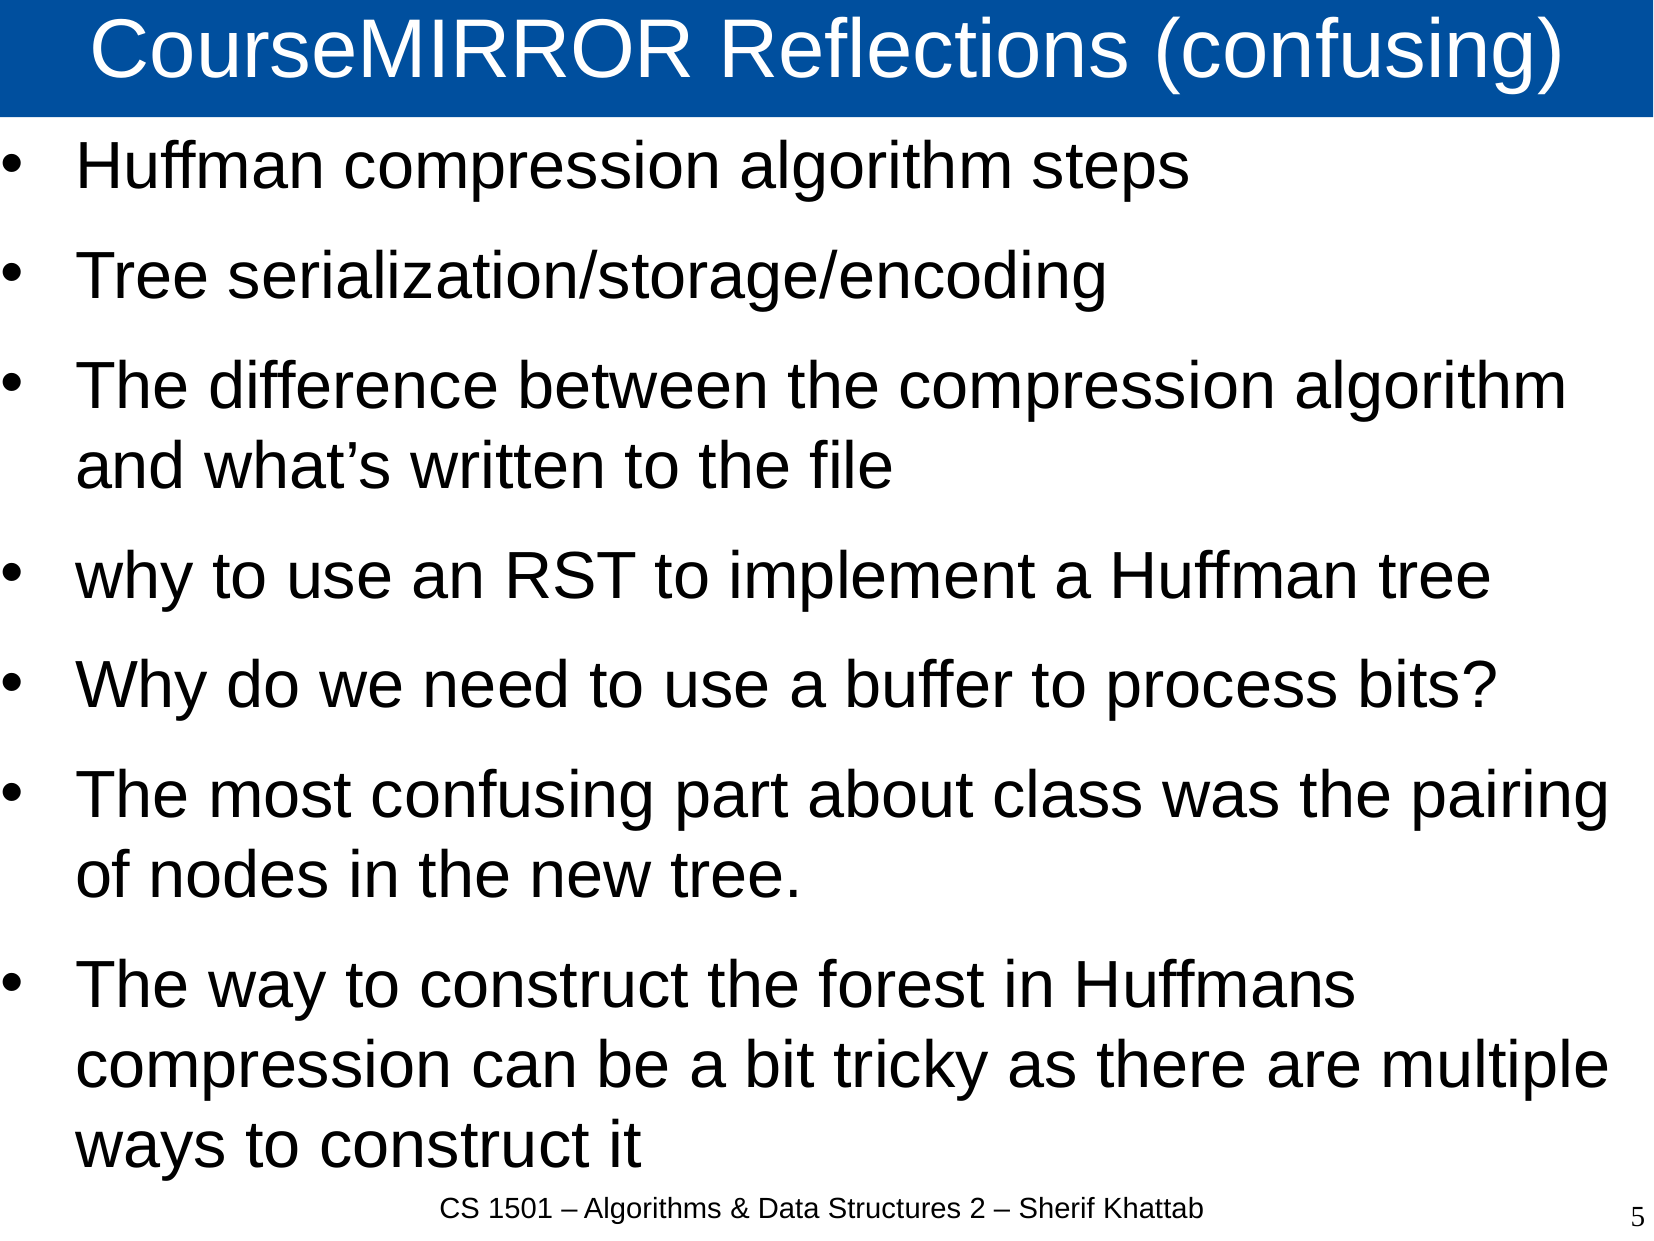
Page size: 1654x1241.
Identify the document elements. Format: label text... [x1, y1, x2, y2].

title CourseMIRROR Reflections (confusing) [0, 0, 1654, 118]
slide_number 5 [1265, 1199, 1646, 1241]
list Huffman compression algorithm steps Tree serialization/storage/encoding The difference between the compression algorithm and what’s written to the file why to use an RST to implement a Huffman tree Why do we need to use a buffer to process bits? The most confusing part about class was the pairing of nodes in the new tree. The way to construct the forest in Huffmans compression can be a bit tricky as there are multiple ways to construct it [0, 122, 1654, 1199]
footer CS 1501 – Algorithms & Data Structures 2 – Sherif Khattab [407, 1191, 1238, 1241]
